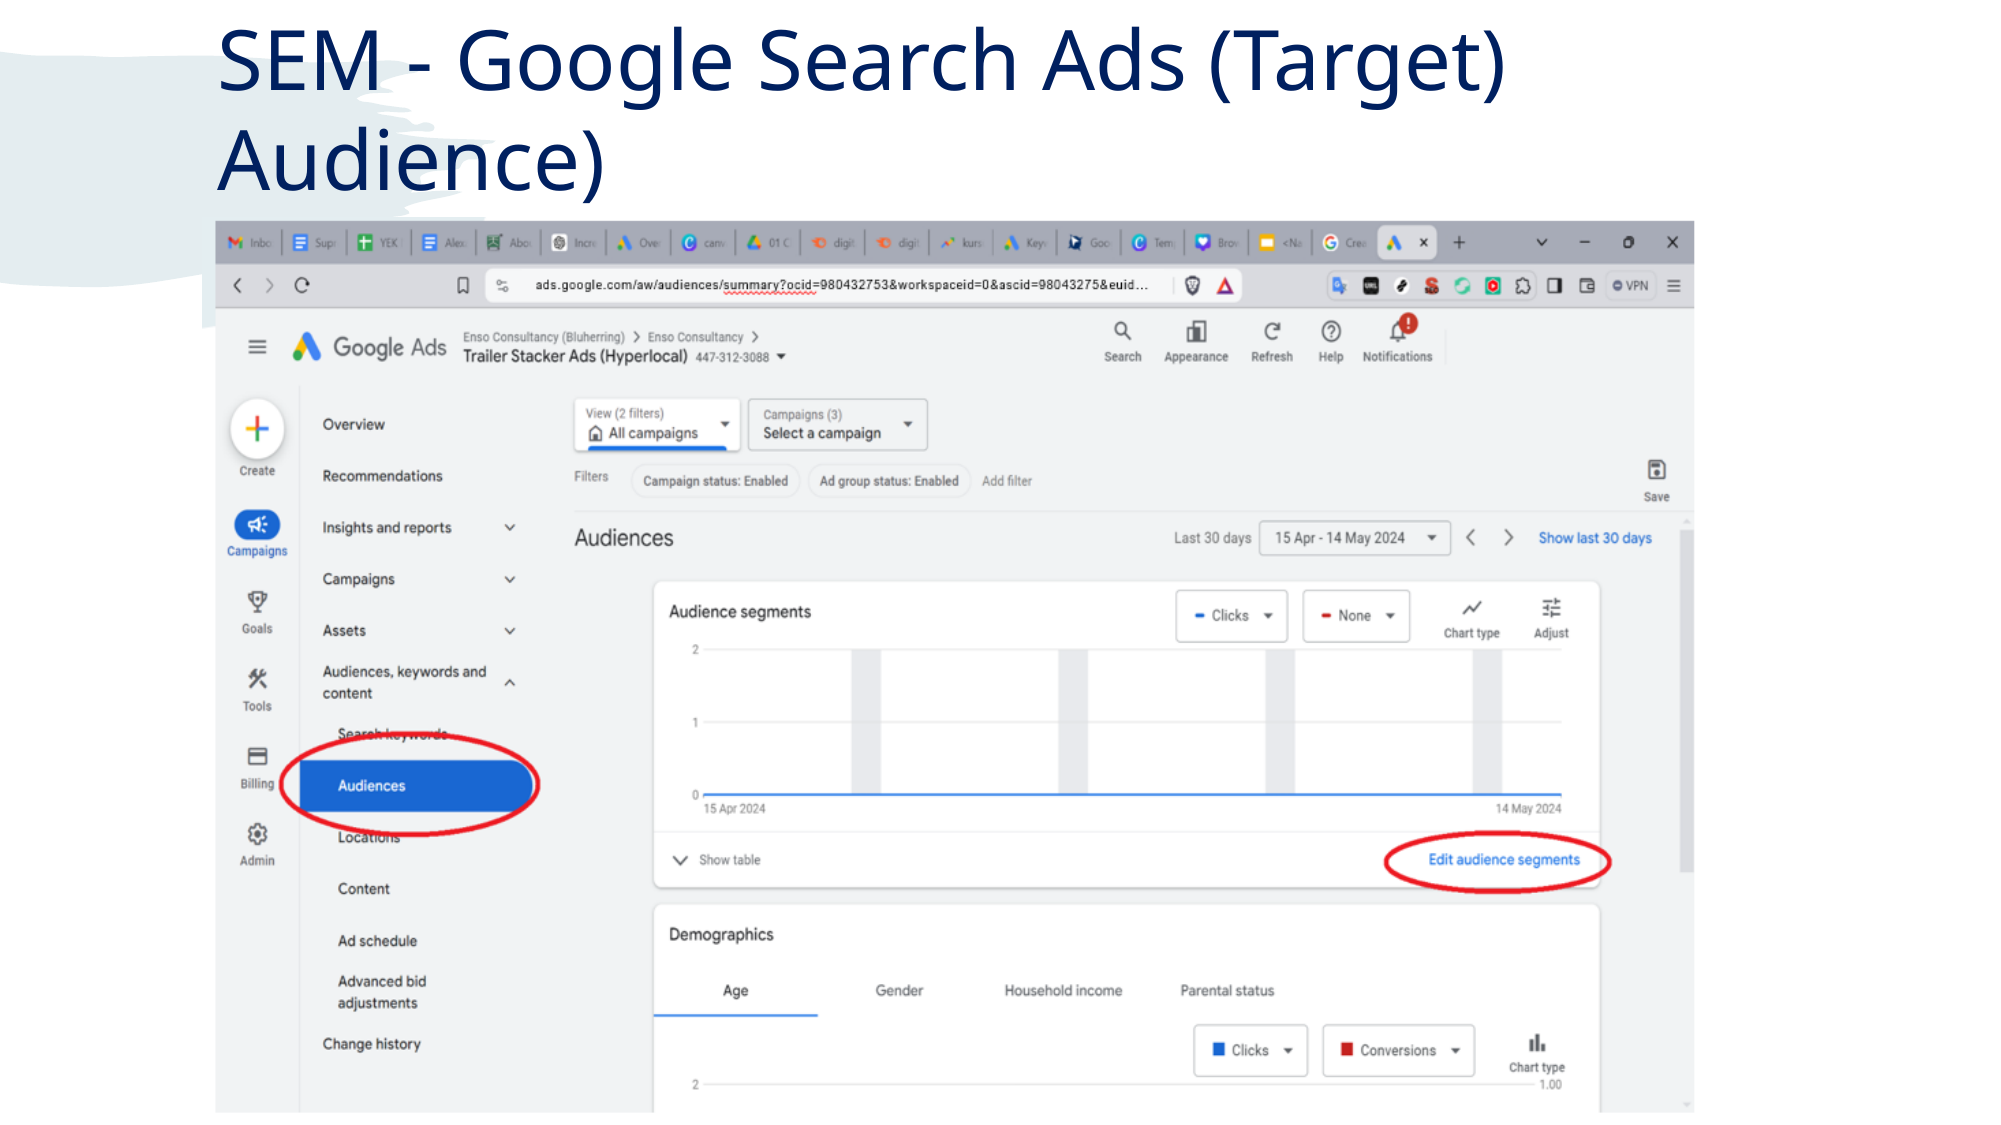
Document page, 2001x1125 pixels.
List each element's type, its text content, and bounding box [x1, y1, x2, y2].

text_box SEM - Google Search Ads (Target) Audience) [202, 0, 1881, 215]
picture [202, 216, 1734, 1121]
